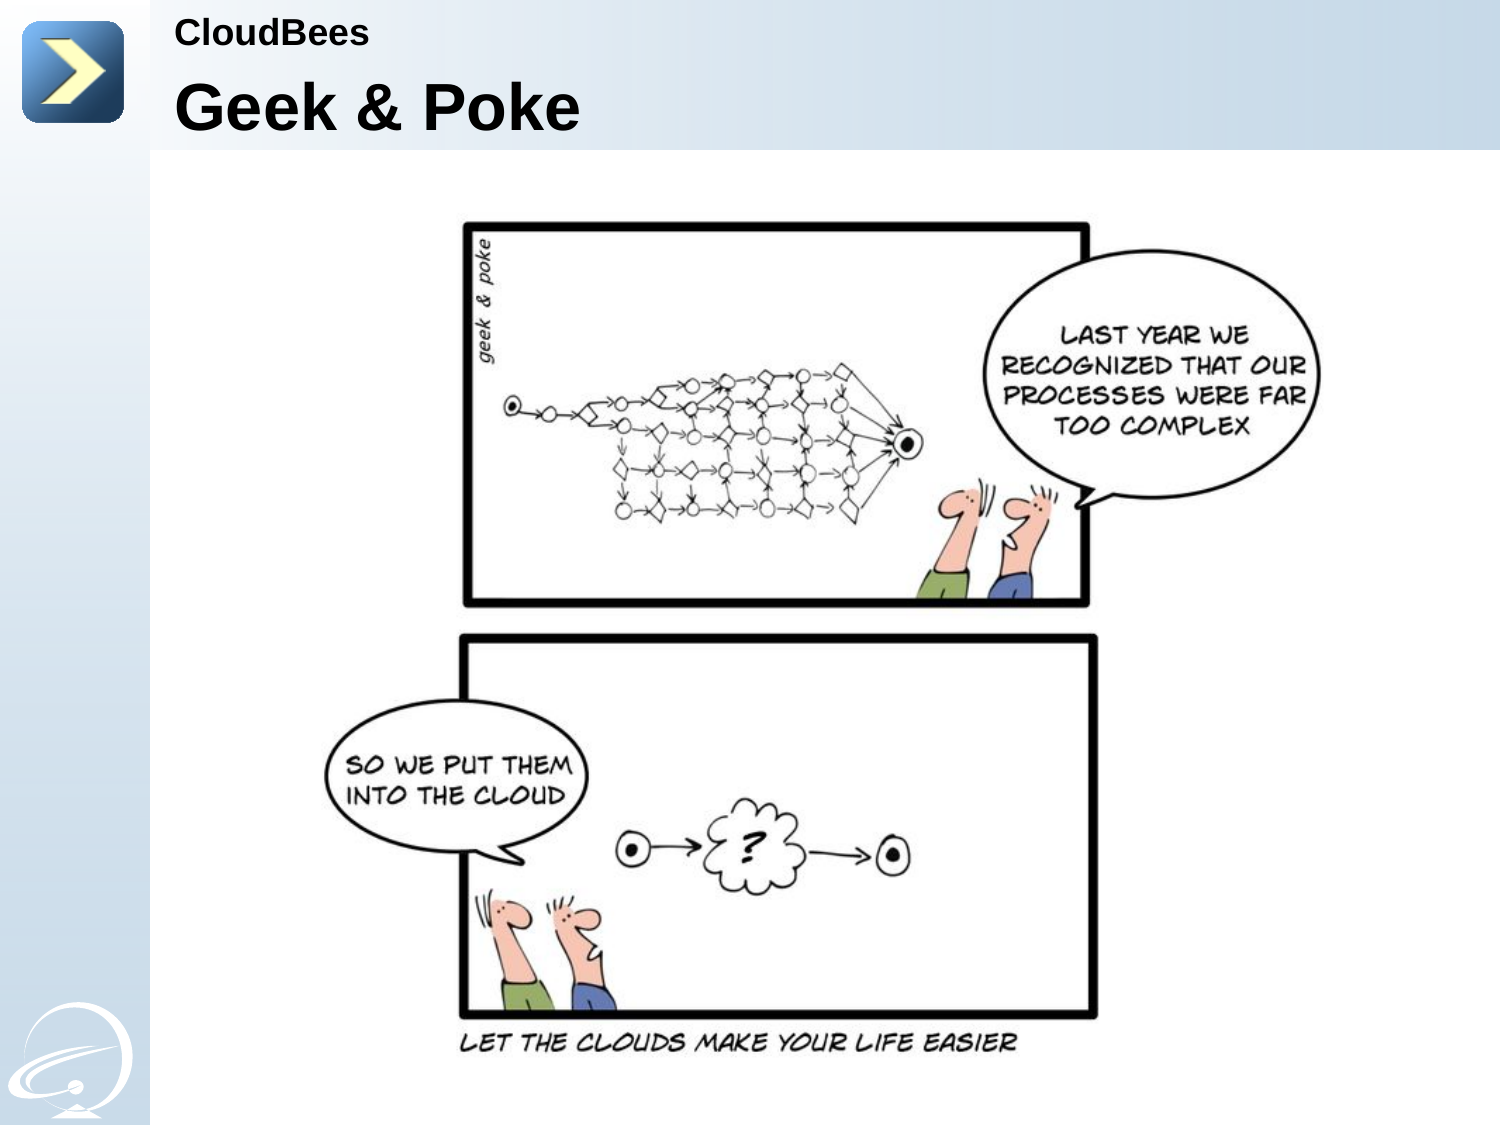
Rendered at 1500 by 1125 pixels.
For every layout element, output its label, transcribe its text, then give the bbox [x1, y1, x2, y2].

picture [21, 19, 129, 127]
text_box Geek & Poke [159, 61, 1428, 173]
picture [302, 174, 1351, 1112]
text_box CloudBees [159, 0, 1500, 61]
